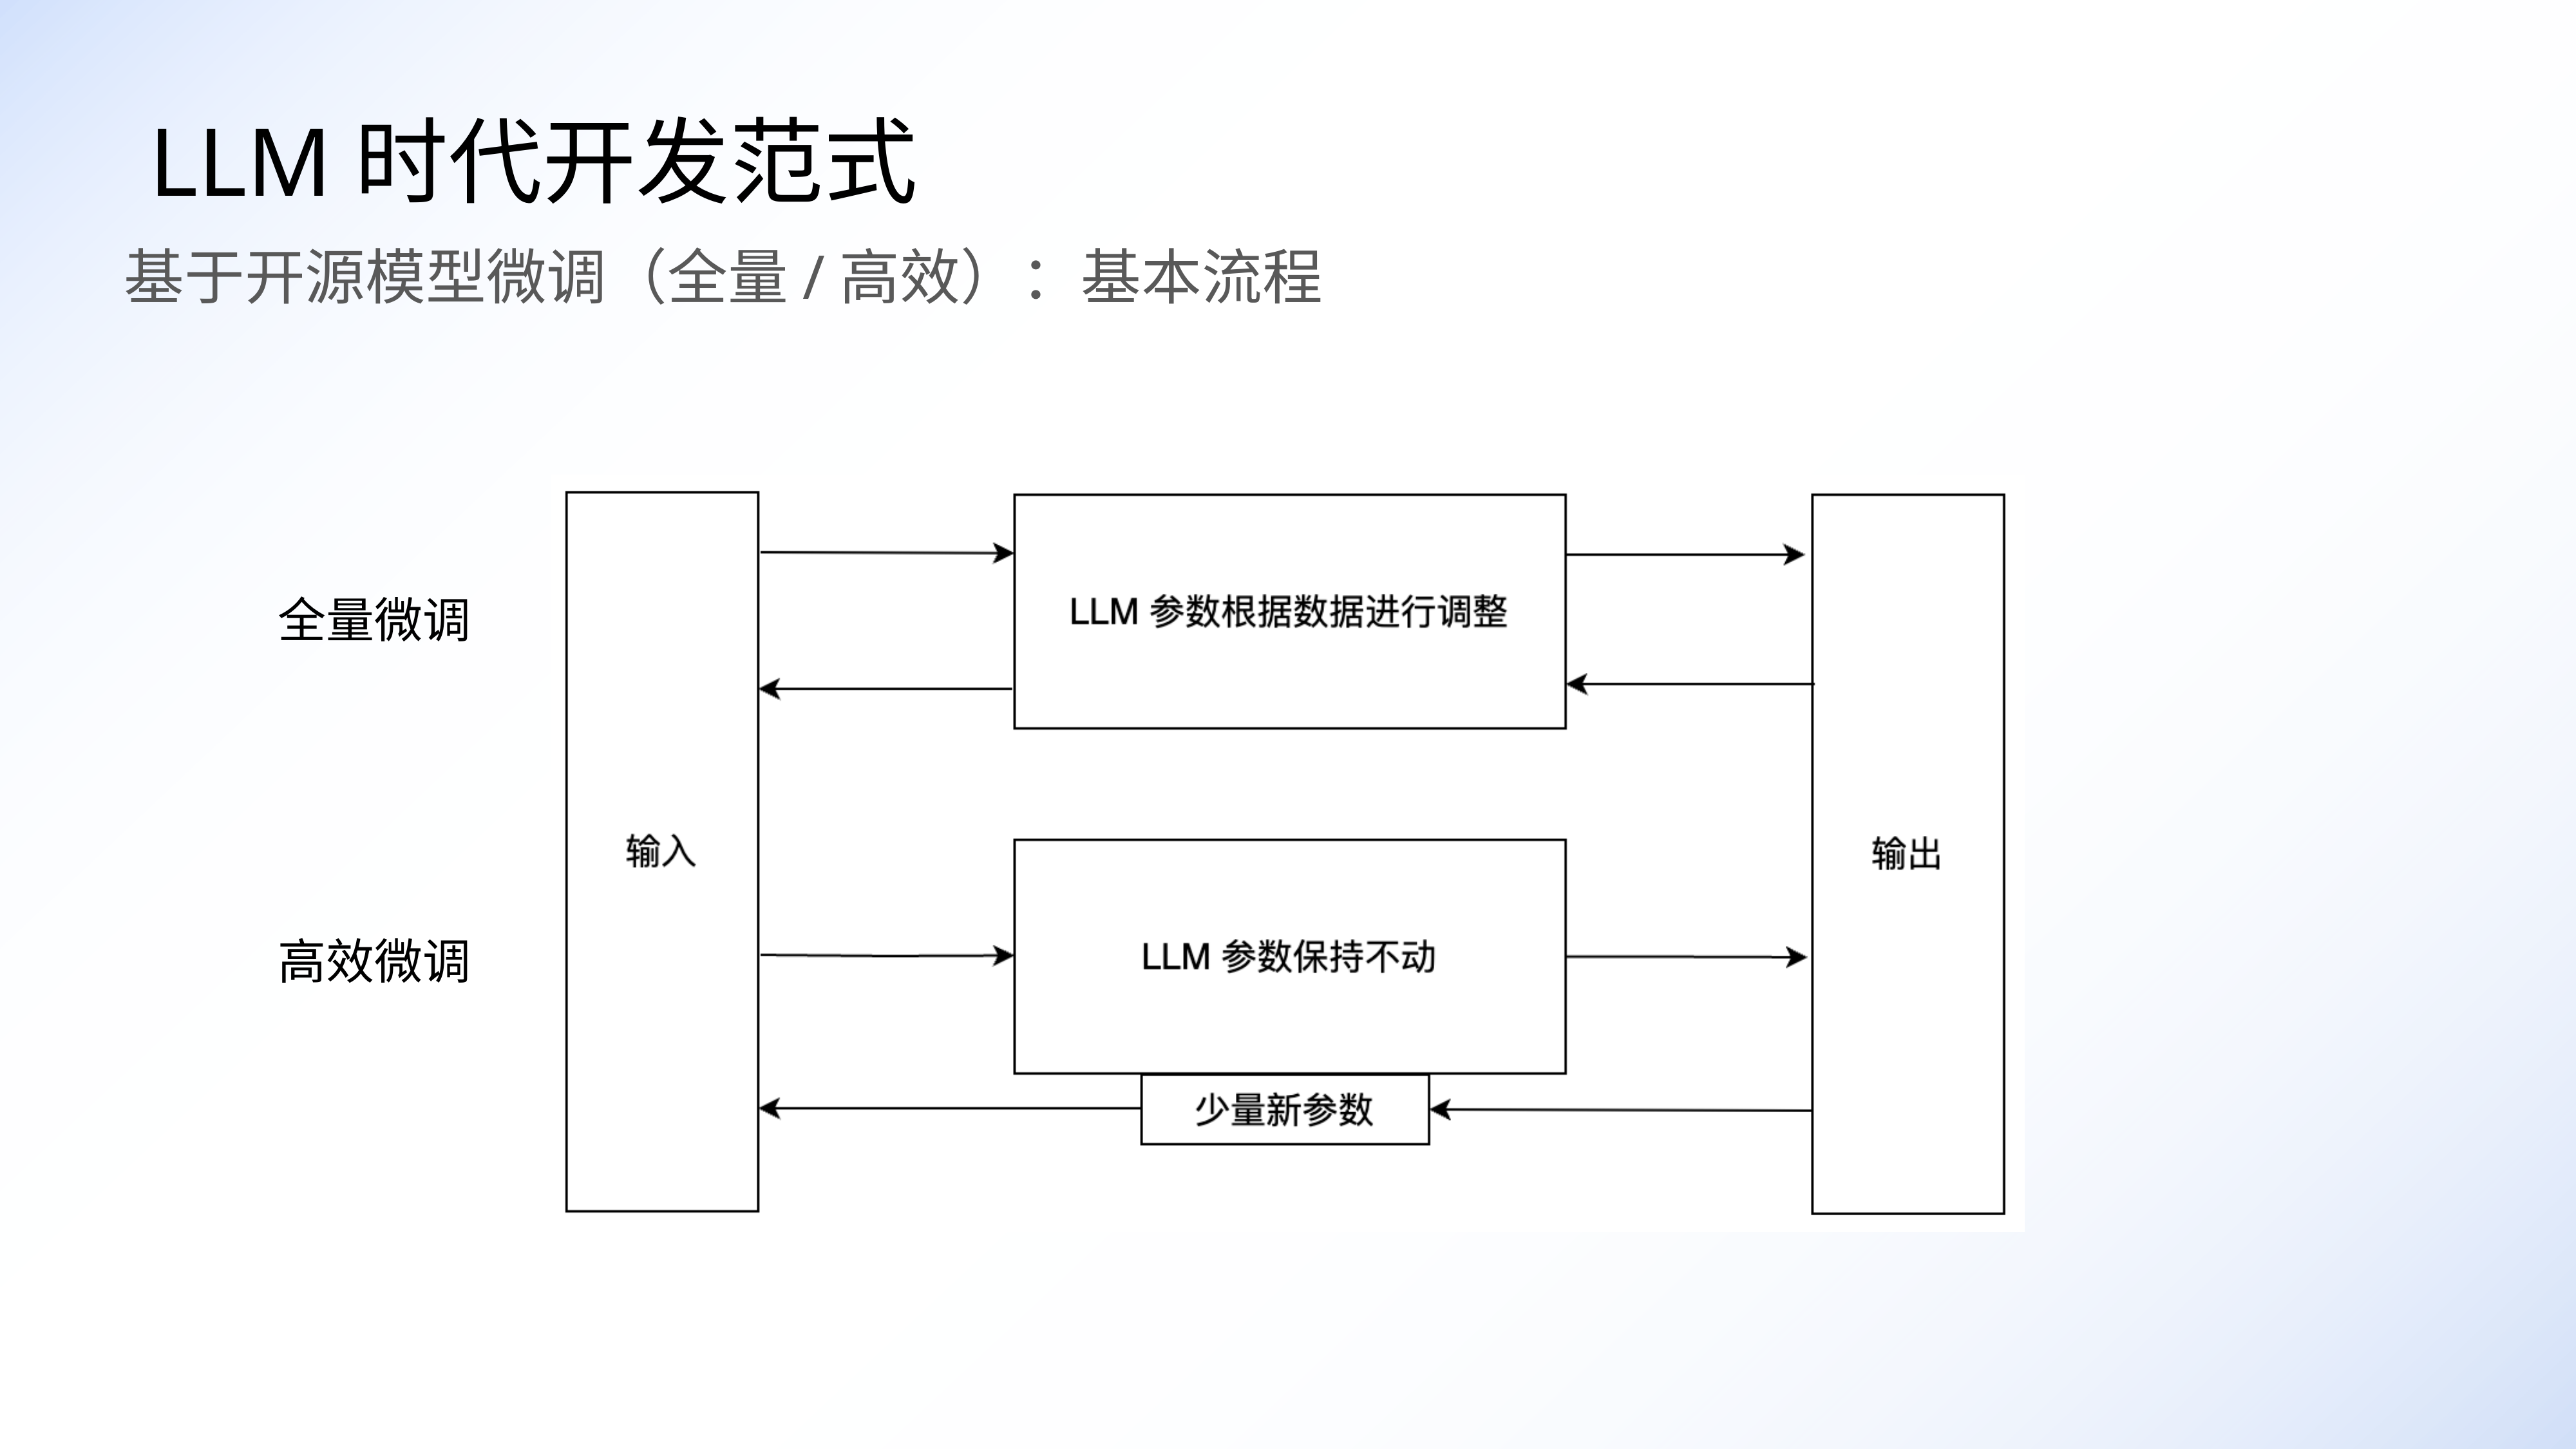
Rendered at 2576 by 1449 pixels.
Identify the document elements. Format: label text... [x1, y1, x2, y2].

text_box 基于开源模型微调（全量/高效）：基本流程 [118, 233, 1328, 317]
picture [0, 0, 2576, 1449]
text_box LLM时代开发范式 [143, 97, 923, 220]
text_box 高效微调 [268, 921, 488, 999]
text_box 全量微调 [268, 580, 488, 658]
